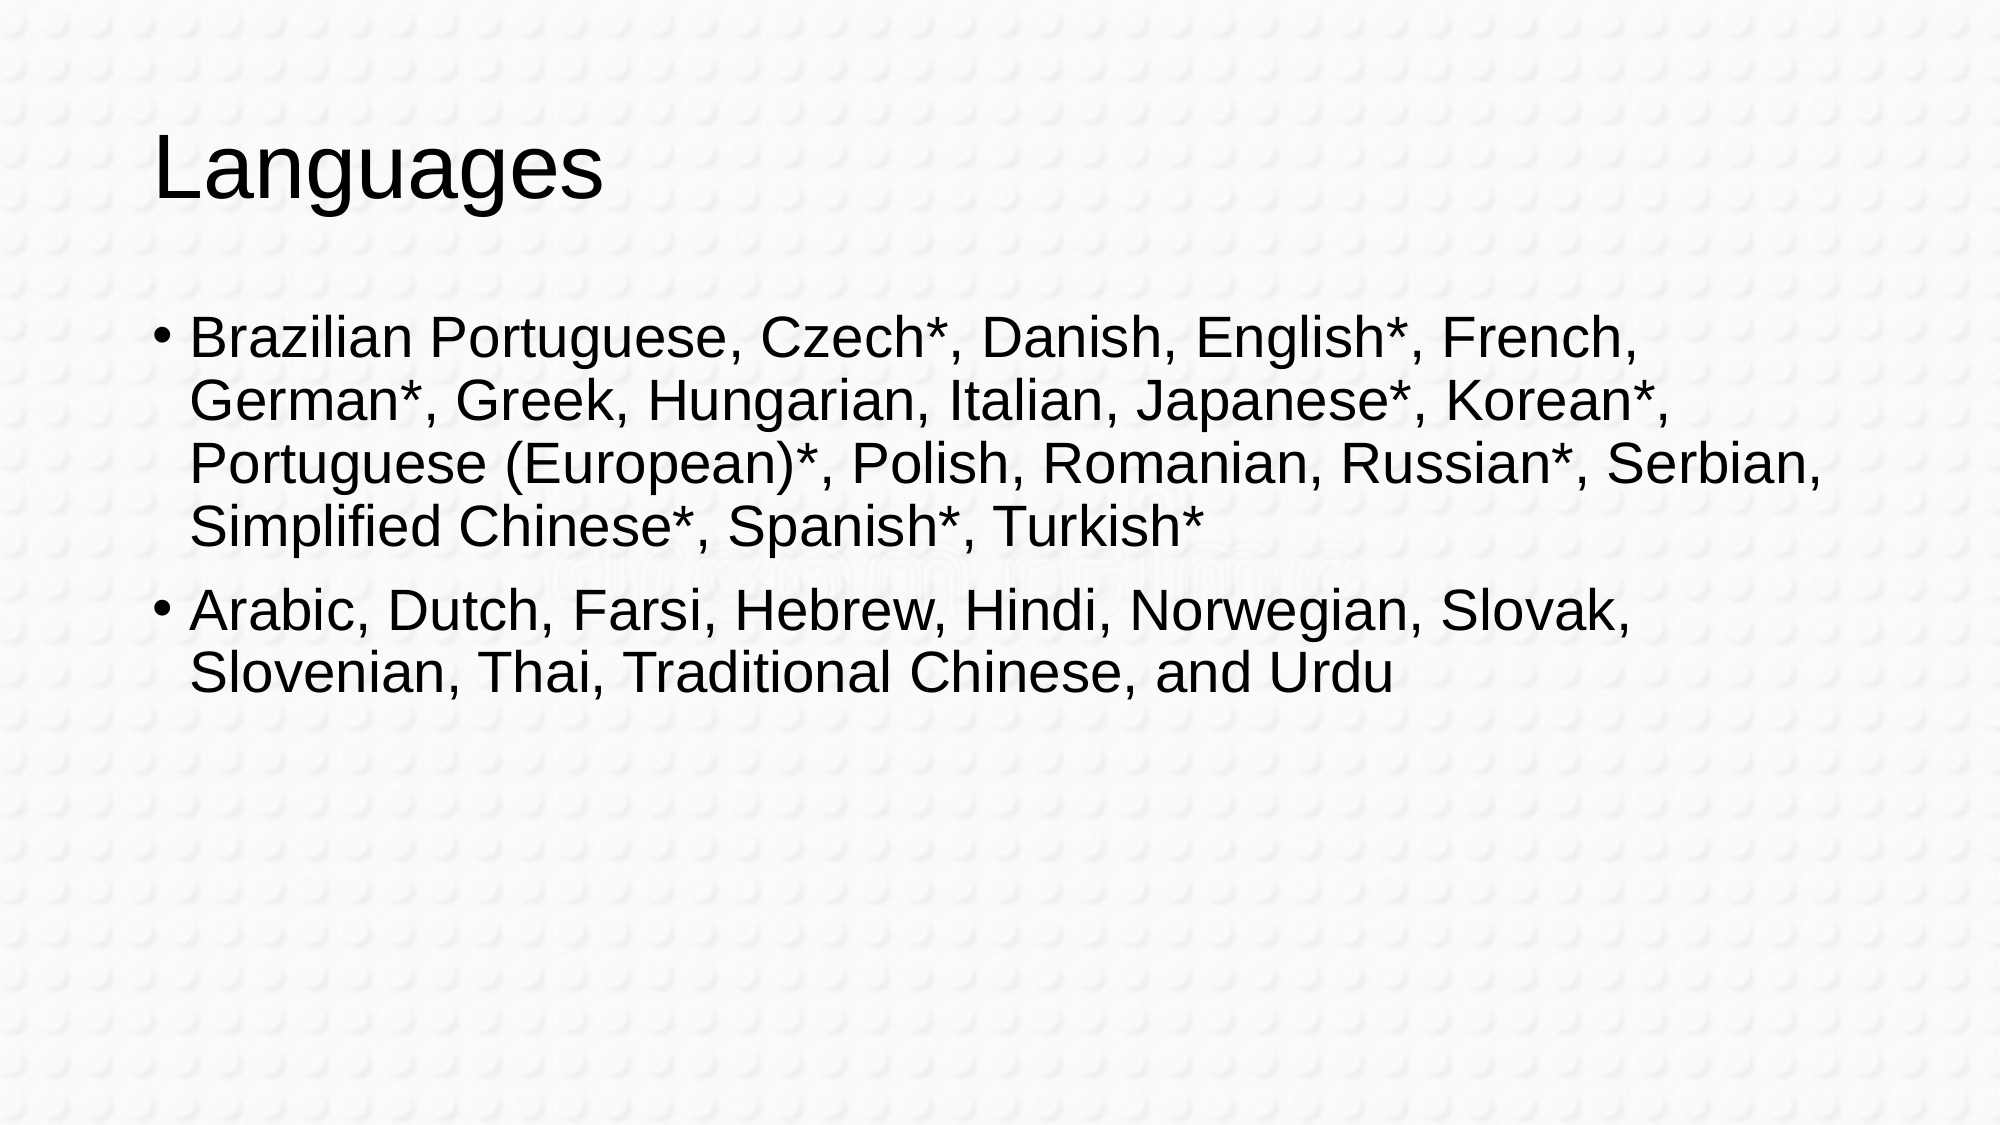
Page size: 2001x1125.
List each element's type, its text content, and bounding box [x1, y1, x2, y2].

title Languages [137, 59, 1863, 278]
list Brazilian Portuguese, Czech*, Danish, English*, French, German*, Greek, Hungarian, Italian, Japanese*, Korean*, Portuguese (European)*, Polish, Romanian, Russian*, Serbian, Simplified Chinese*, Spanish*, Turkish* Arabic, Dutch, Farsi, Hebrew, Hindi, Norwegian, Slovak, Slovenian, Thai, Traditional Chinese, and Urdu [137, 299, 1863, 1014]
